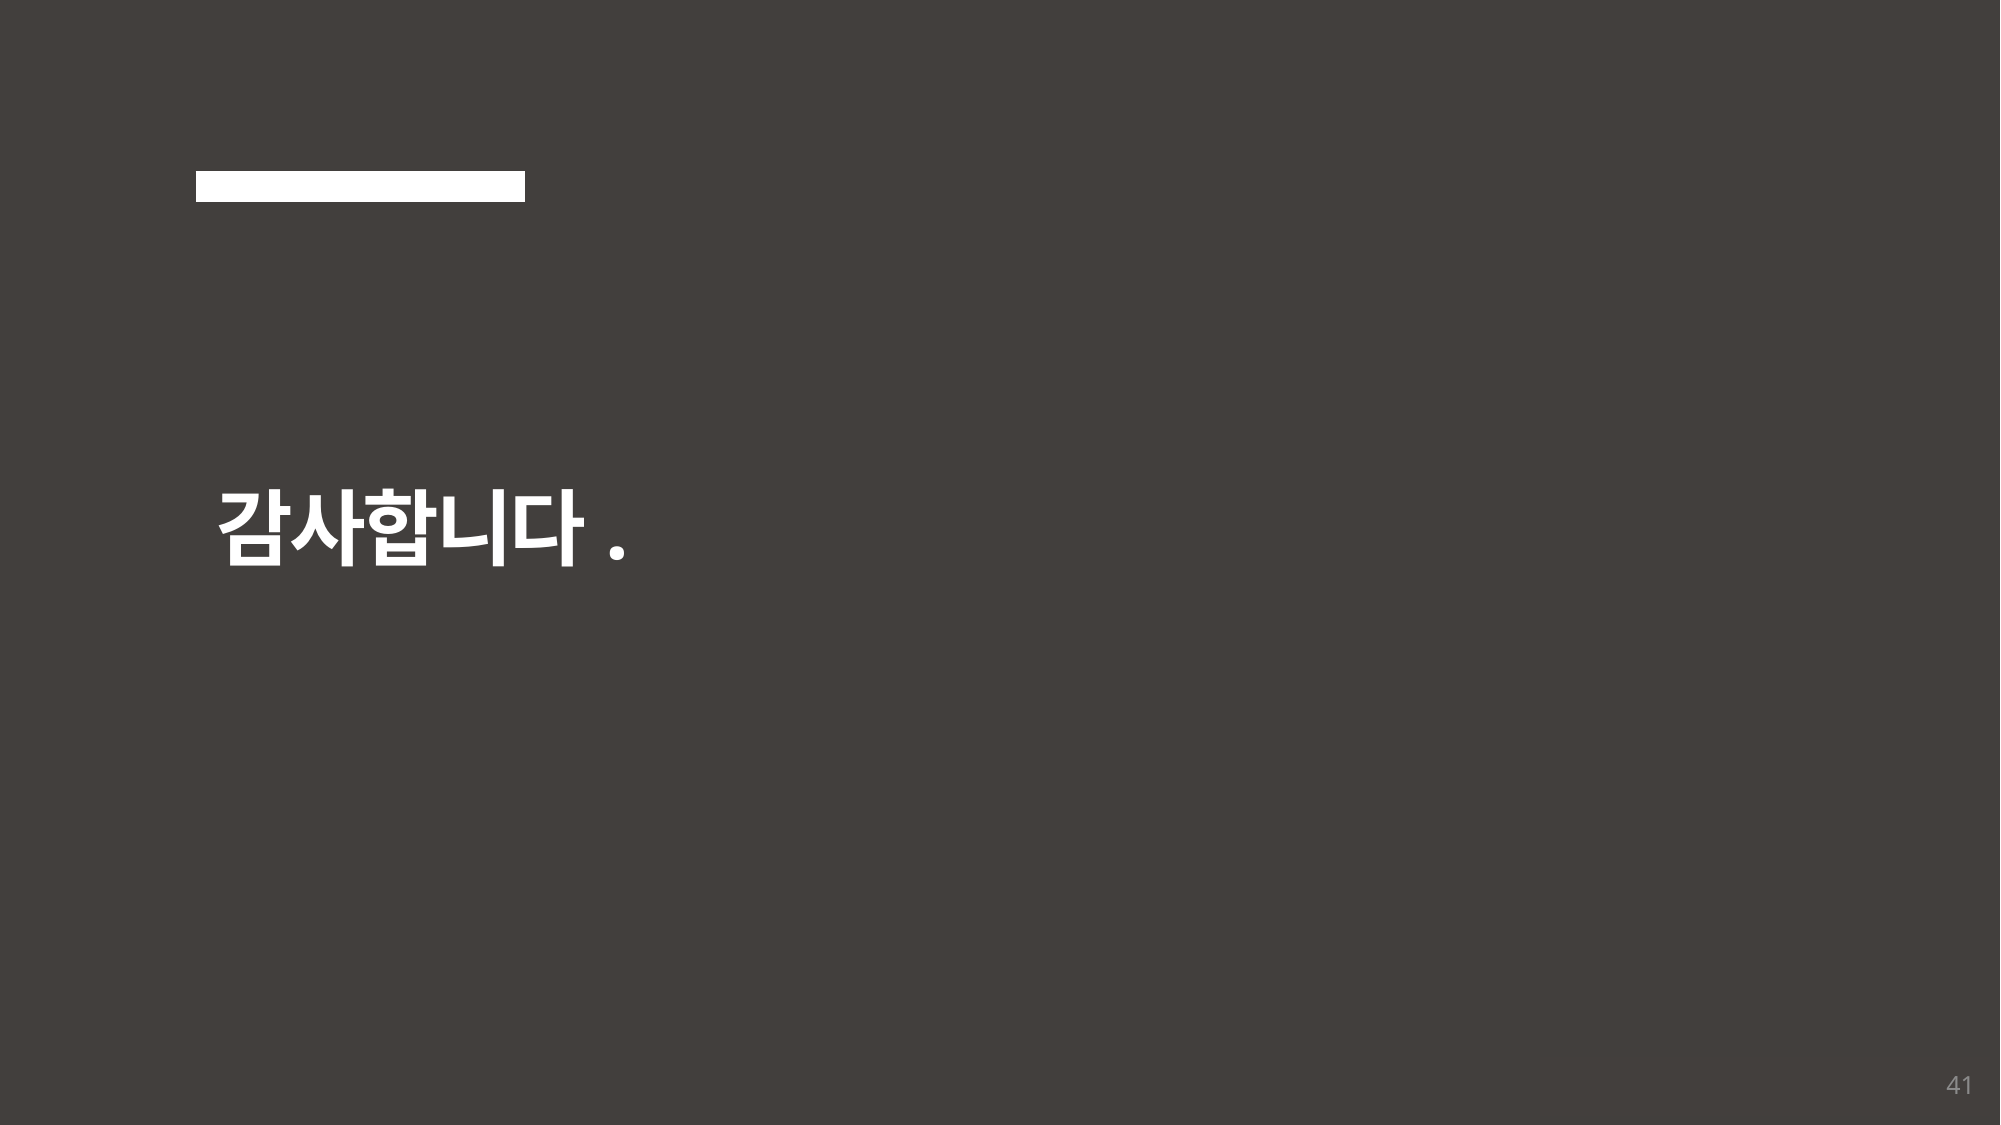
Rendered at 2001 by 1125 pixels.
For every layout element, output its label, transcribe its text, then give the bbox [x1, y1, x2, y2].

slide_number 41 [1540, 1056, 1990, 1117]
text_box 감사합니다. [200, 423, 645, 584]
